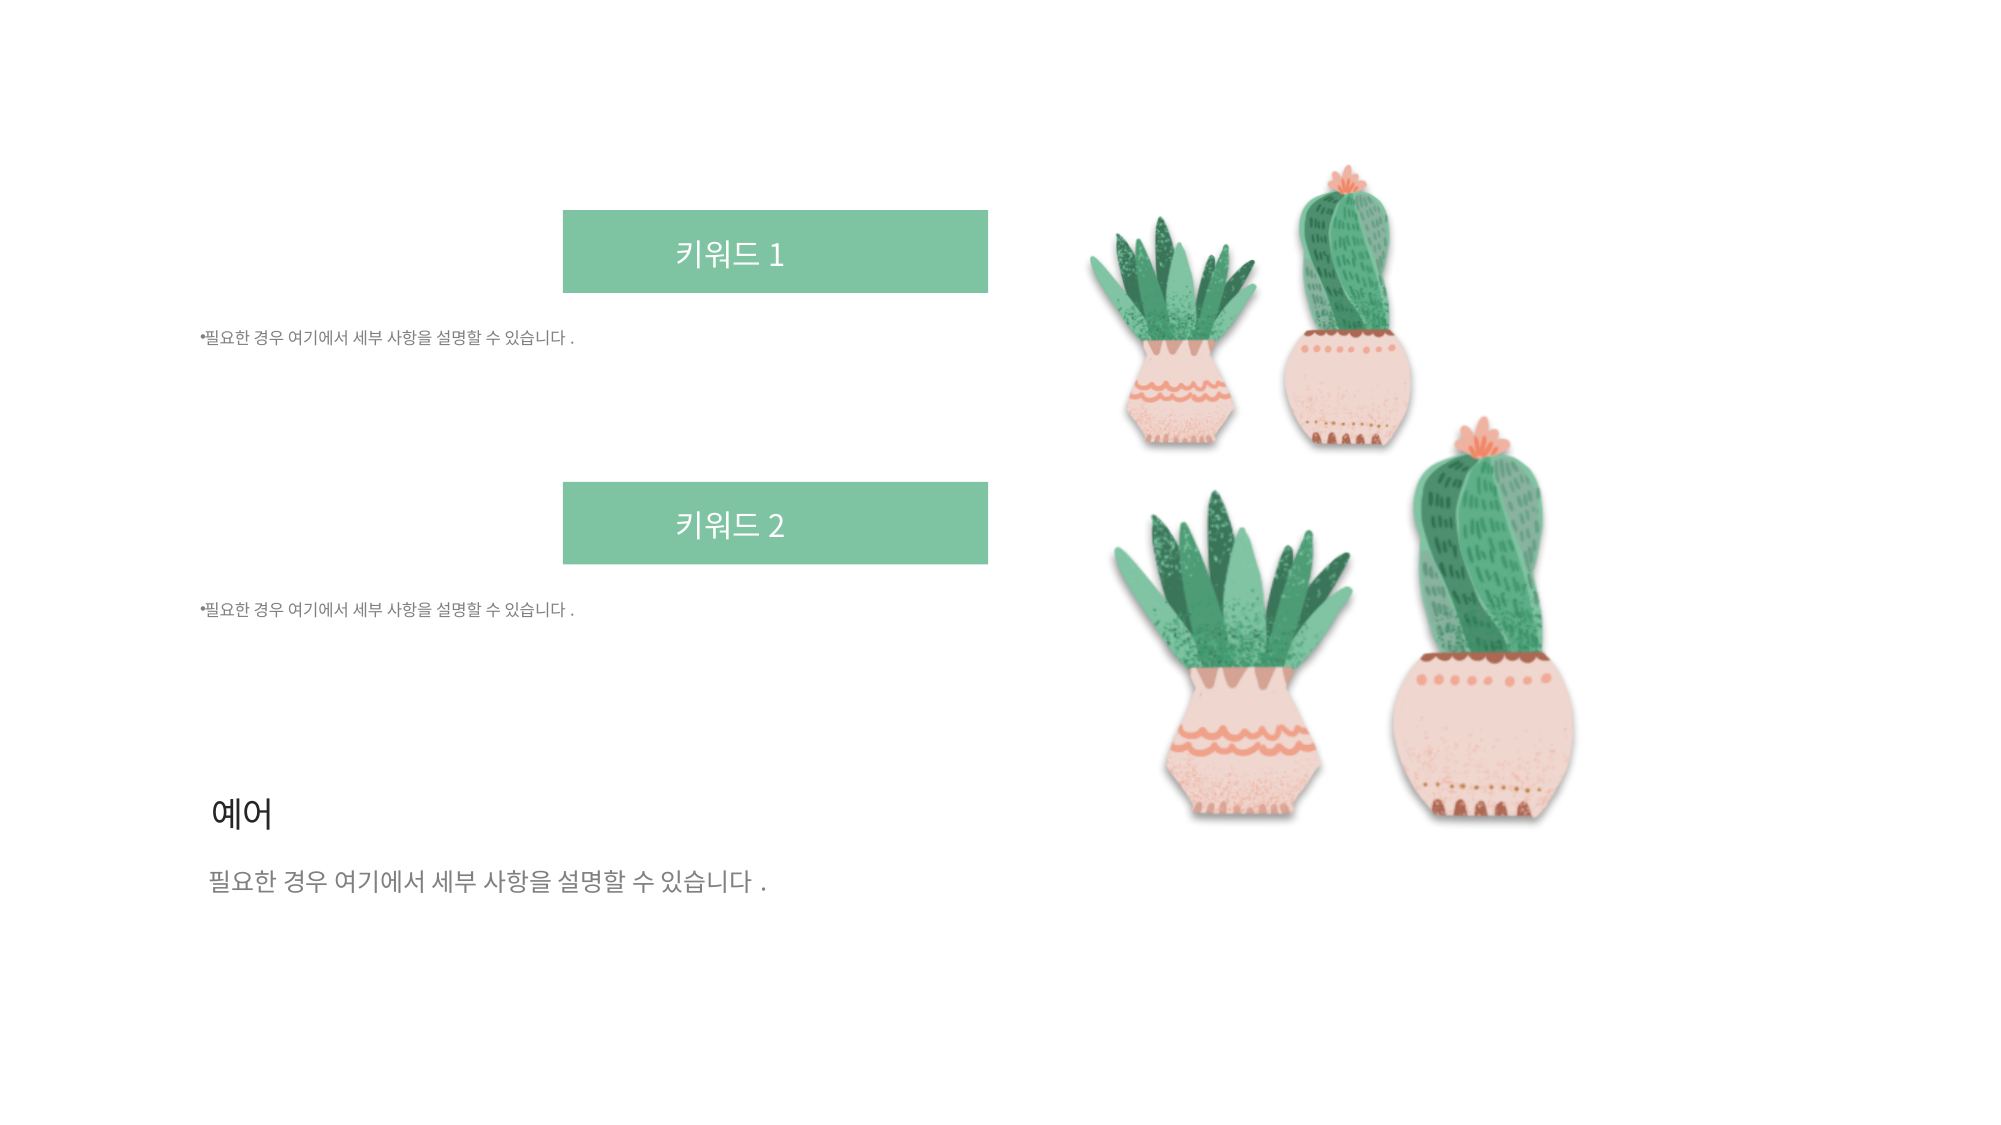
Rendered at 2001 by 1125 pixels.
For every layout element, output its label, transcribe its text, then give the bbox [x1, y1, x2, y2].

text_box [562, 481, 989, 565]
text_box 키워드1 [664, 224, 960, 281]
text_box 필요한 경우 여기에서 세부 사항을 설명할 수 있습니다. [184, 312, 882, 357]
text_box 필요한 경우 여기에서 세부 사항을 설명할 수 있습니다. [184, 584, 882, 629]
text_box [562, 209, 989, 294]
picture [1089, 163, 1600, 819]
text_box 키워드2 [664, 496, 960, 553]
text_box 필요한 경우 여기에서 세부 사항을 설명할 수 있습니다. [208, 855, 1863, 1044]
text_box 예어 [196, 780, 563, 846]
